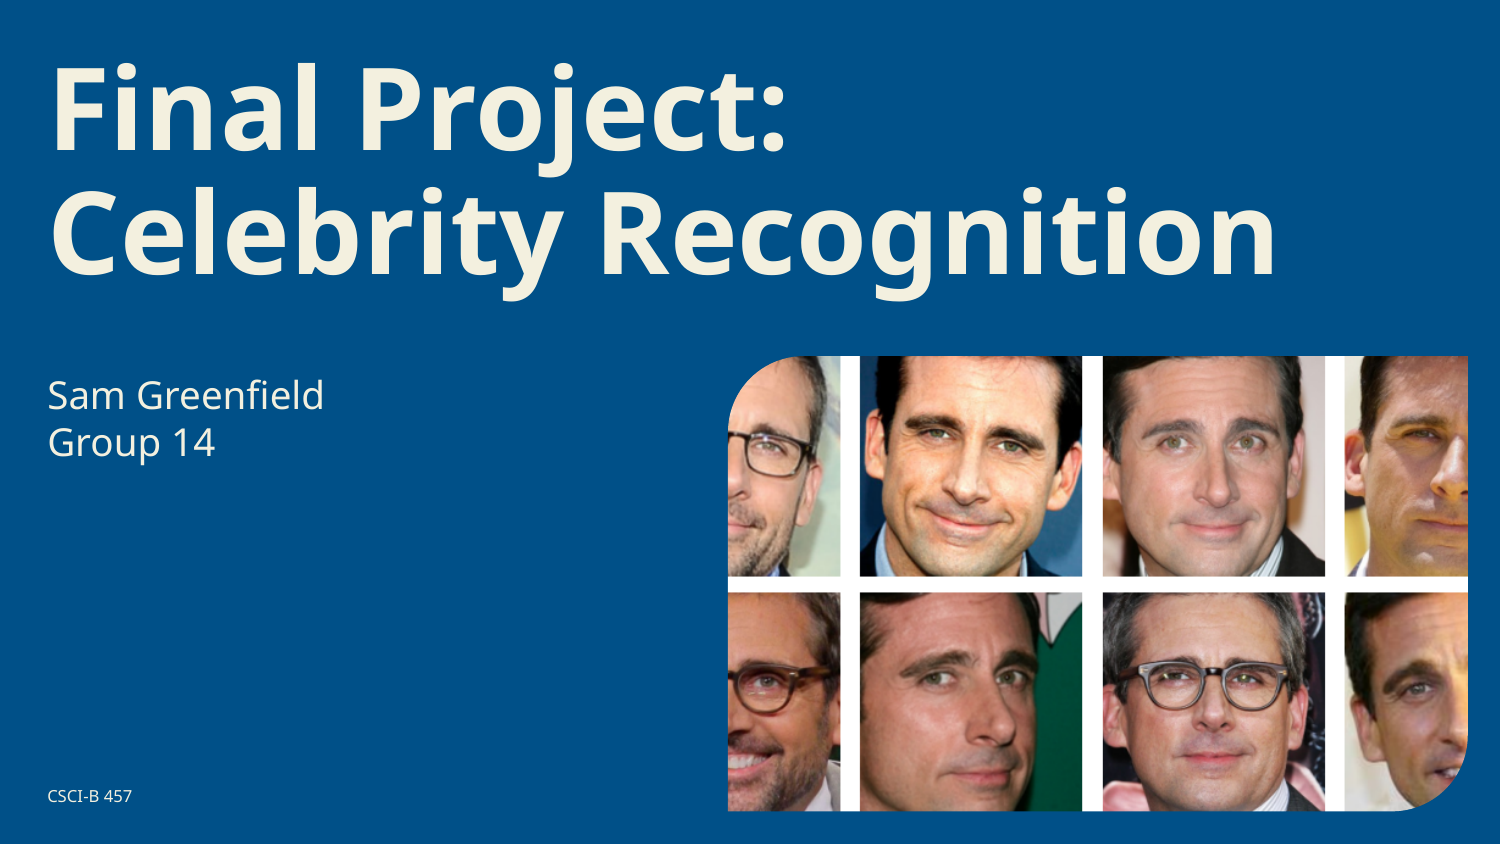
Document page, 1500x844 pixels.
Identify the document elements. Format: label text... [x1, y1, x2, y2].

picture [727, 355, 1468, 812]
subtitle Sam Greenfield Group 14 [32, 356, 687, 448]
list CSCI-B 457 [32, 777, 338, 812]
title Final Project: Celebrity Recognition [32, 36, 1347, 345]
